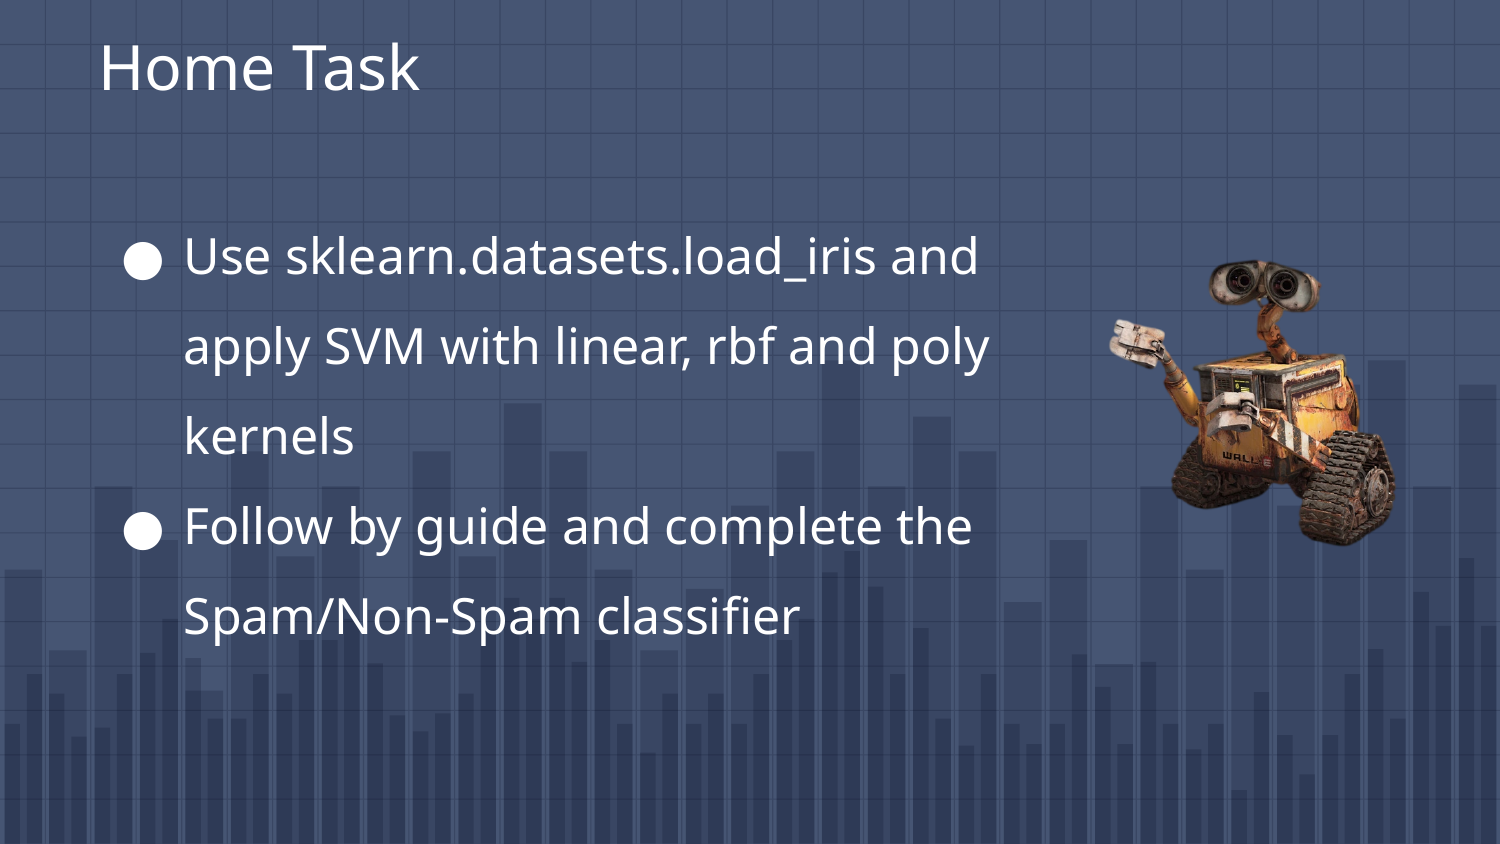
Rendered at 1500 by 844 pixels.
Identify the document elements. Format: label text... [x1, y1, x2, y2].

title Use sklearn.datasets.load_iris and apply SVM with linear, rbf and poly kernels Follow by guide and complete the Spam/Non-Spam classifier [93, 134, 1111, 599]
picture [1092, 244, 1416, 562]
title Home Task [83, 0, 1345, 118]
